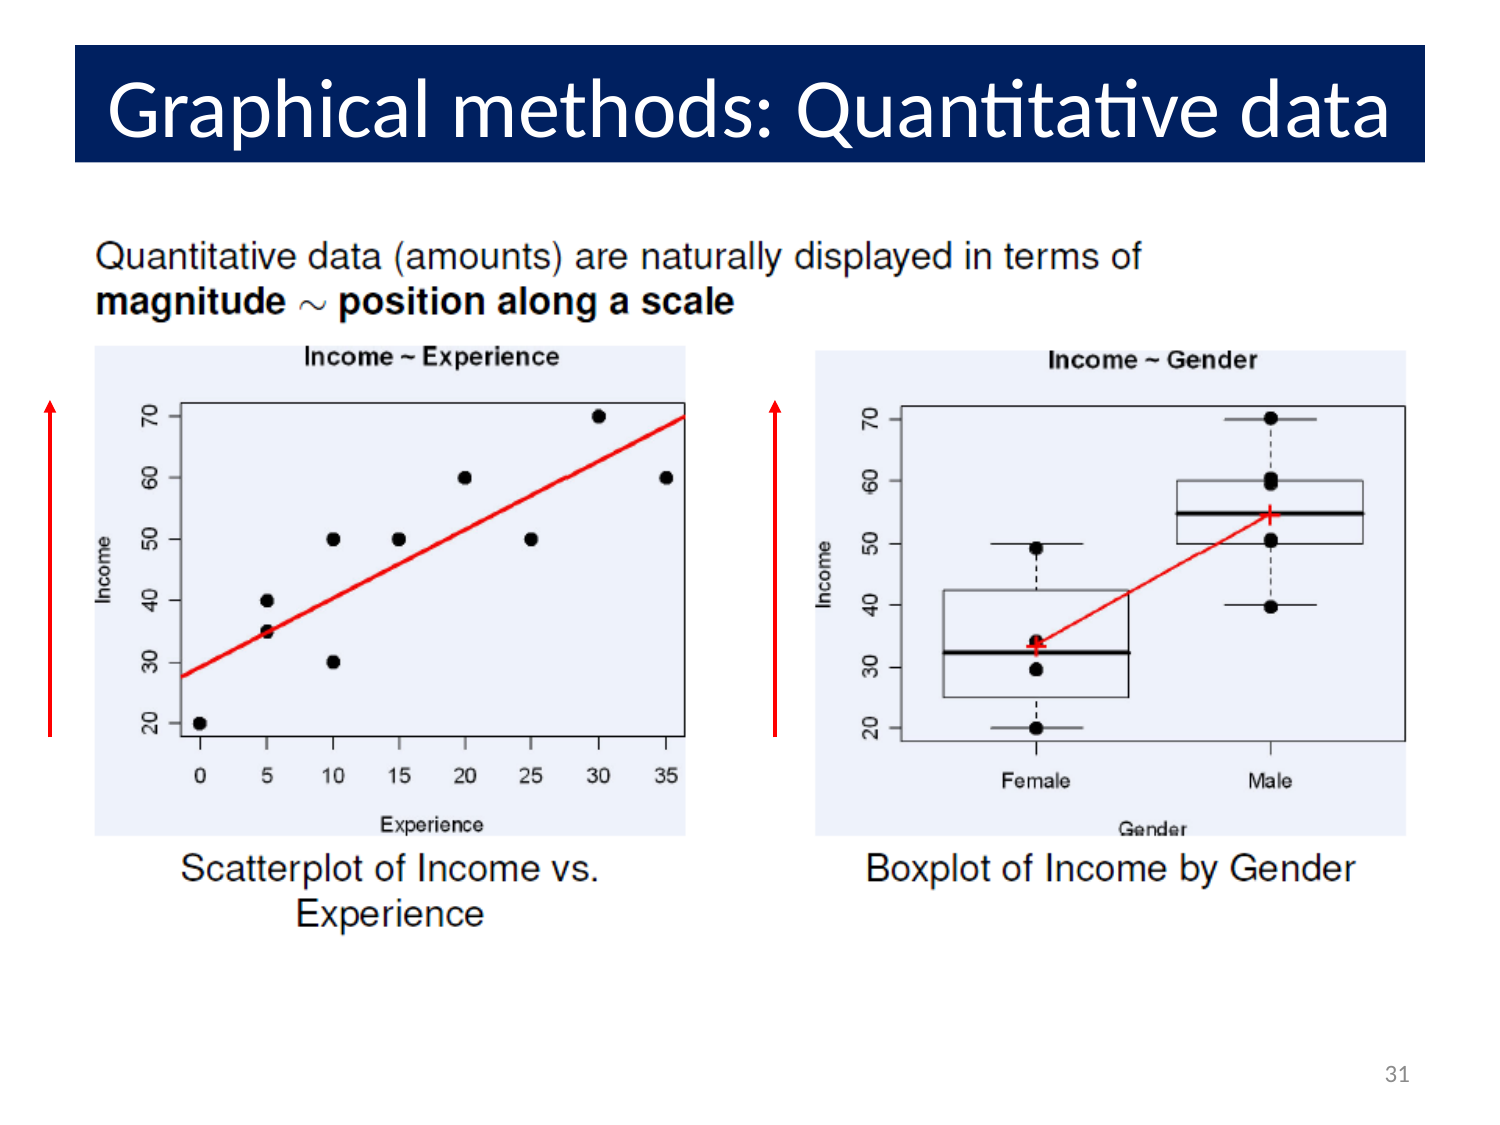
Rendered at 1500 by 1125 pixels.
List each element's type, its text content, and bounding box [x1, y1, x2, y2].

title Graphical methods: Quantitative data [75, 45, 1425, 163]
picture [81, 224, 1426, 952]
slide_number 31 [1074, 1042, 1425, 1103]
